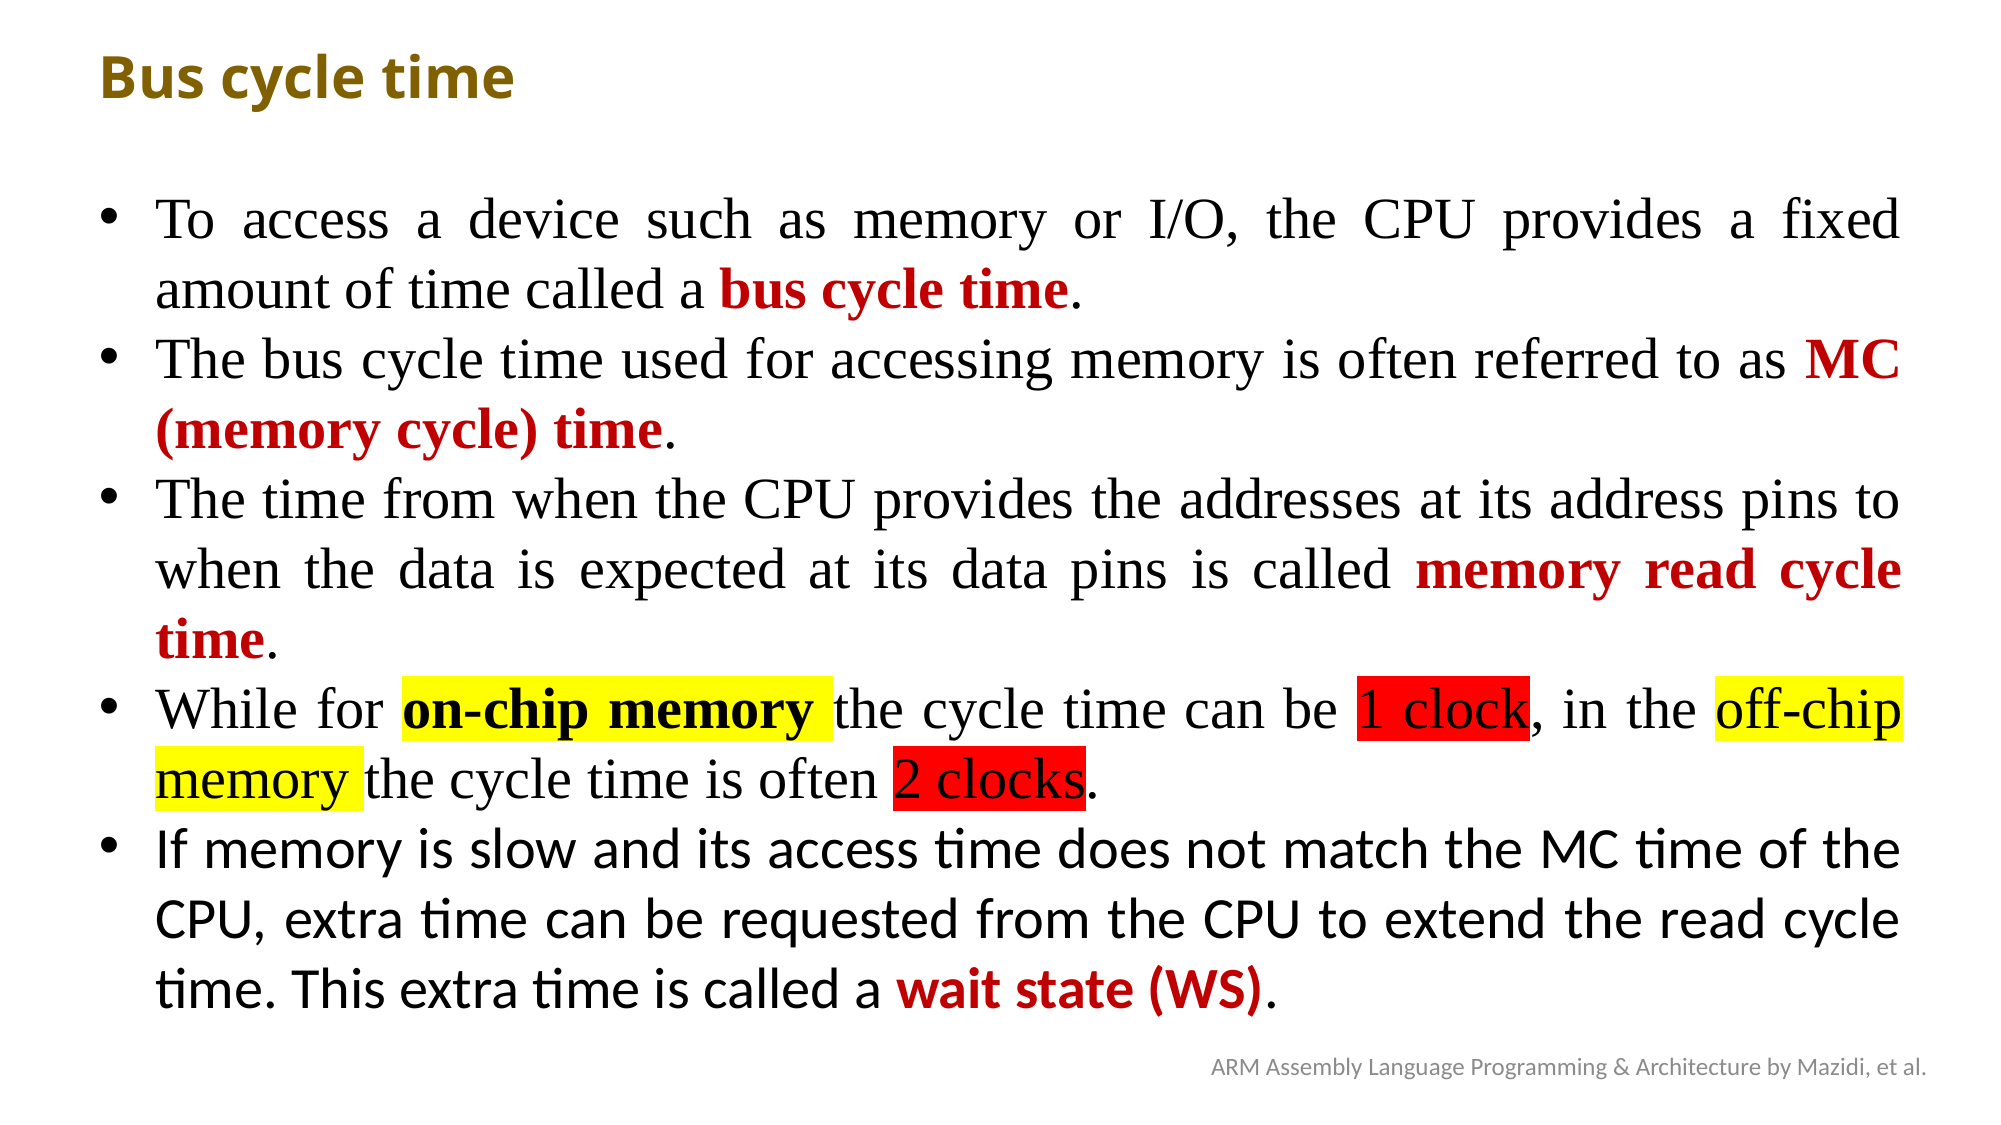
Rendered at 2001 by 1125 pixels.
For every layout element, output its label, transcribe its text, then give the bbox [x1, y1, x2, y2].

footer ARM Assembly Language Programming & Architecture by Mazidi, et al. [1179, 1036, 1960, 1096]
text_box Bus cycle time To access a device such as memory or I/O, the CPU provides a fixed amount of time called a bus cycle time. The bus cycle time used for accessing memory is often referred to as MC (memory cycle) time. The time from when the CPU provides the addresses at its address pins to when the data is expected at its data pins is called memory read cycle time. While for on-chip memory the cycle time can be 1 clock, in the off-chip memory the cycle time is often 2 clocks. If memory is slow and its access time does not match the MC time of the CPU, extra time can be requested from the CPU to extend the read cycle time. This extra time is called a wait state (WS). [84, 32, 1918, 1028]
